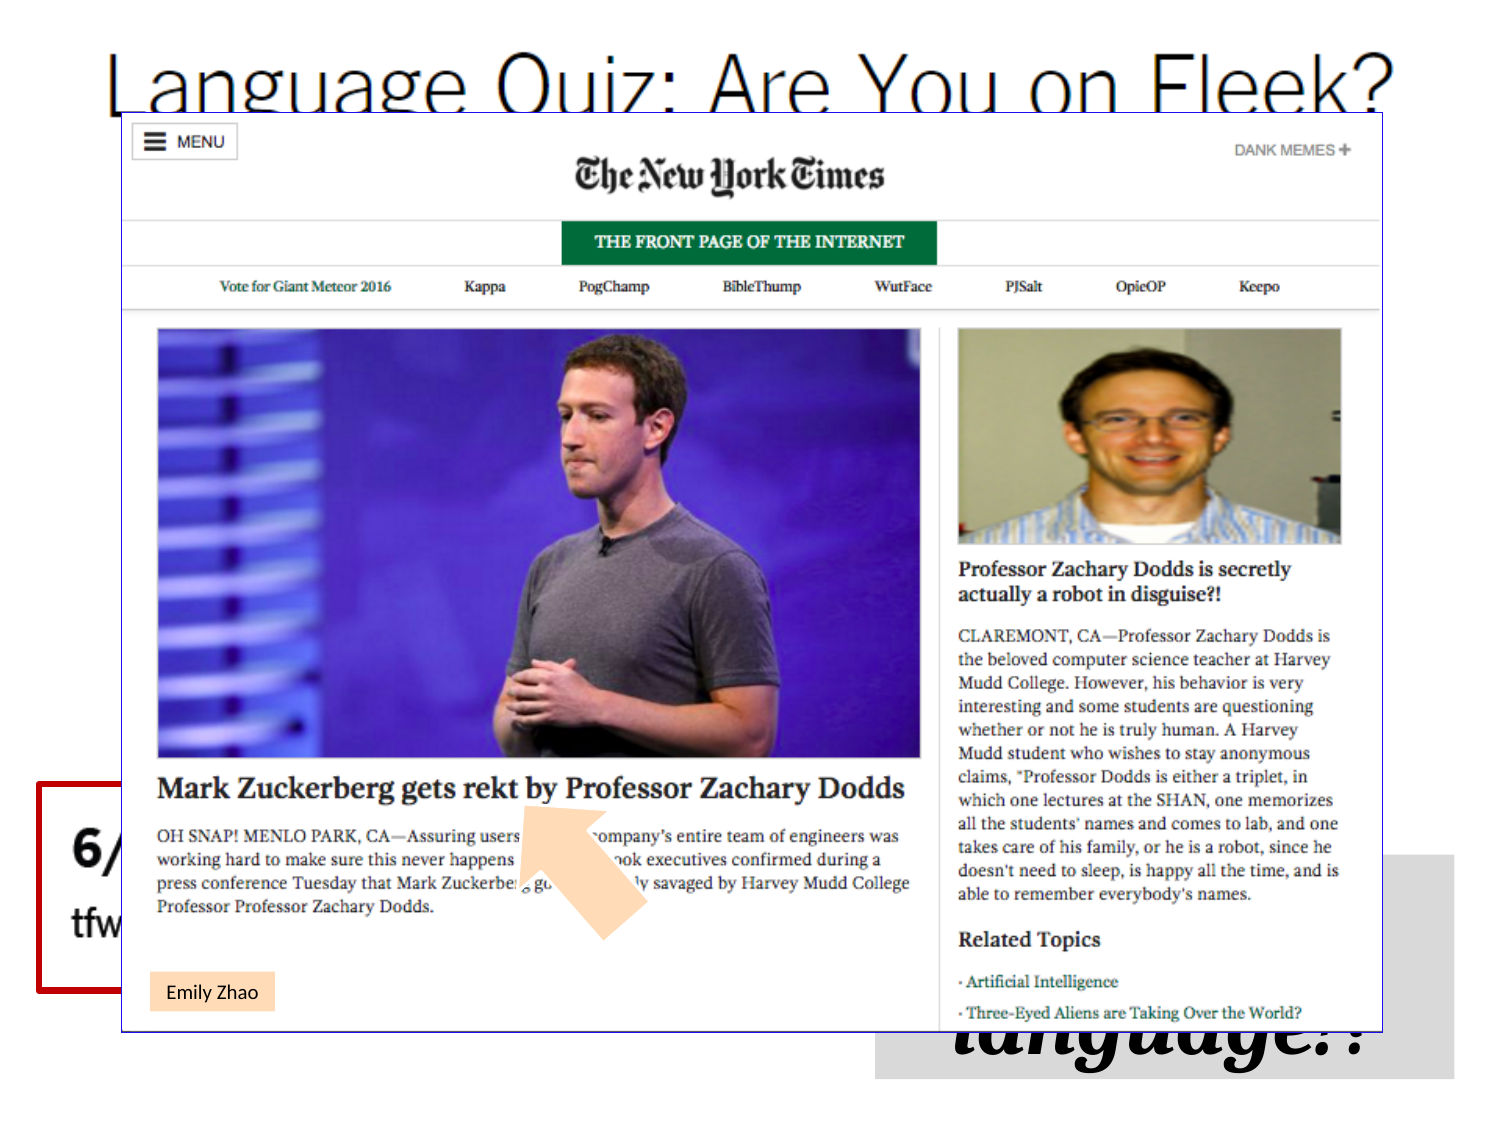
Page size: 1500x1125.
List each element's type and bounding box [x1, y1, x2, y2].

text_box [875, 854, 1455, 1080]
picture [41, 30, 1429, 1033]
